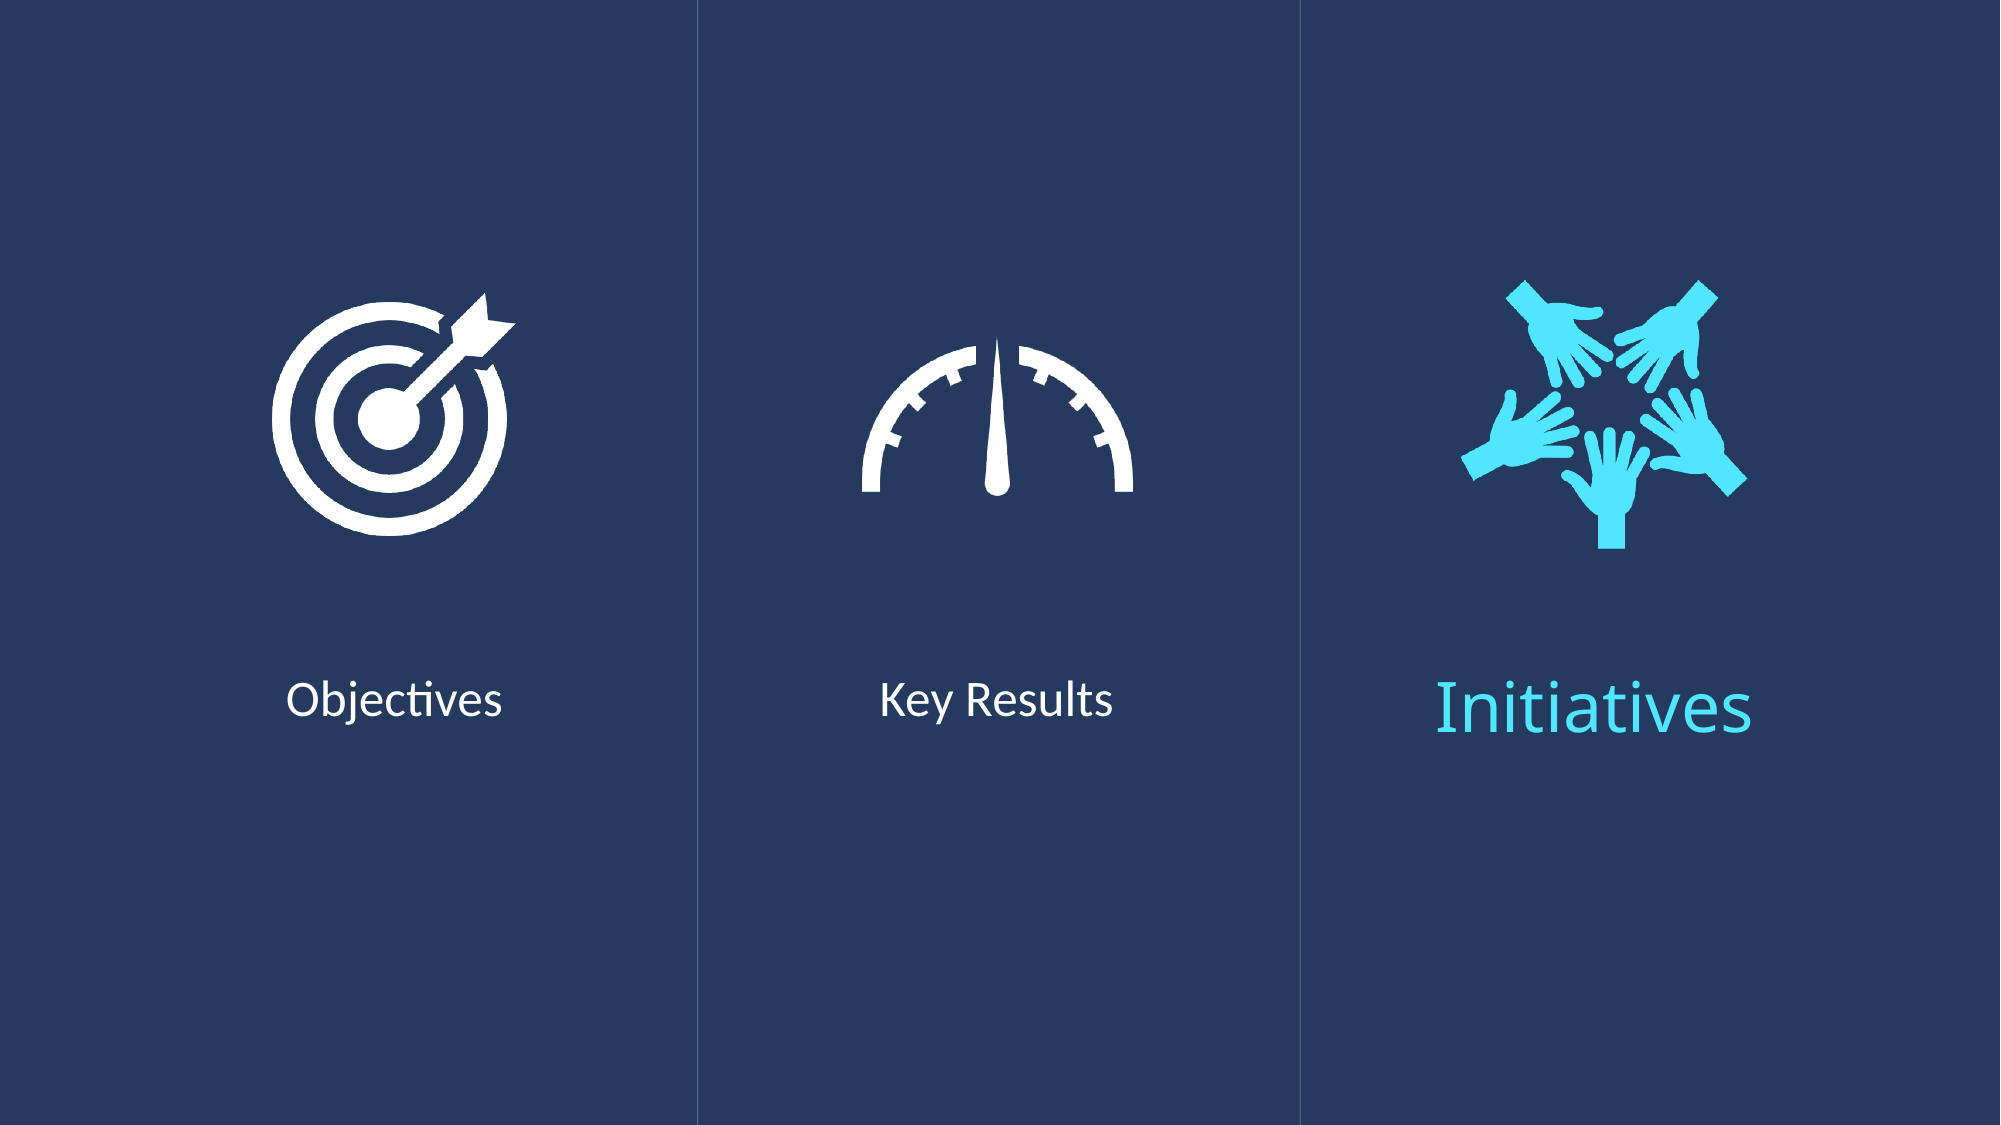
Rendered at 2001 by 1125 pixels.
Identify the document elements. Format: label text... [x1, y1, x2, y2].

list Initiatives [1299, 665, 1891, 756]
picture [1455, 266, 1752, 562]
picture [245, 266, 542, 562]
list Key Results [701, 665, 1293, 736]
list Objectives [99, 665, 690, 736]
picture [849, 266, 1145, 562]
